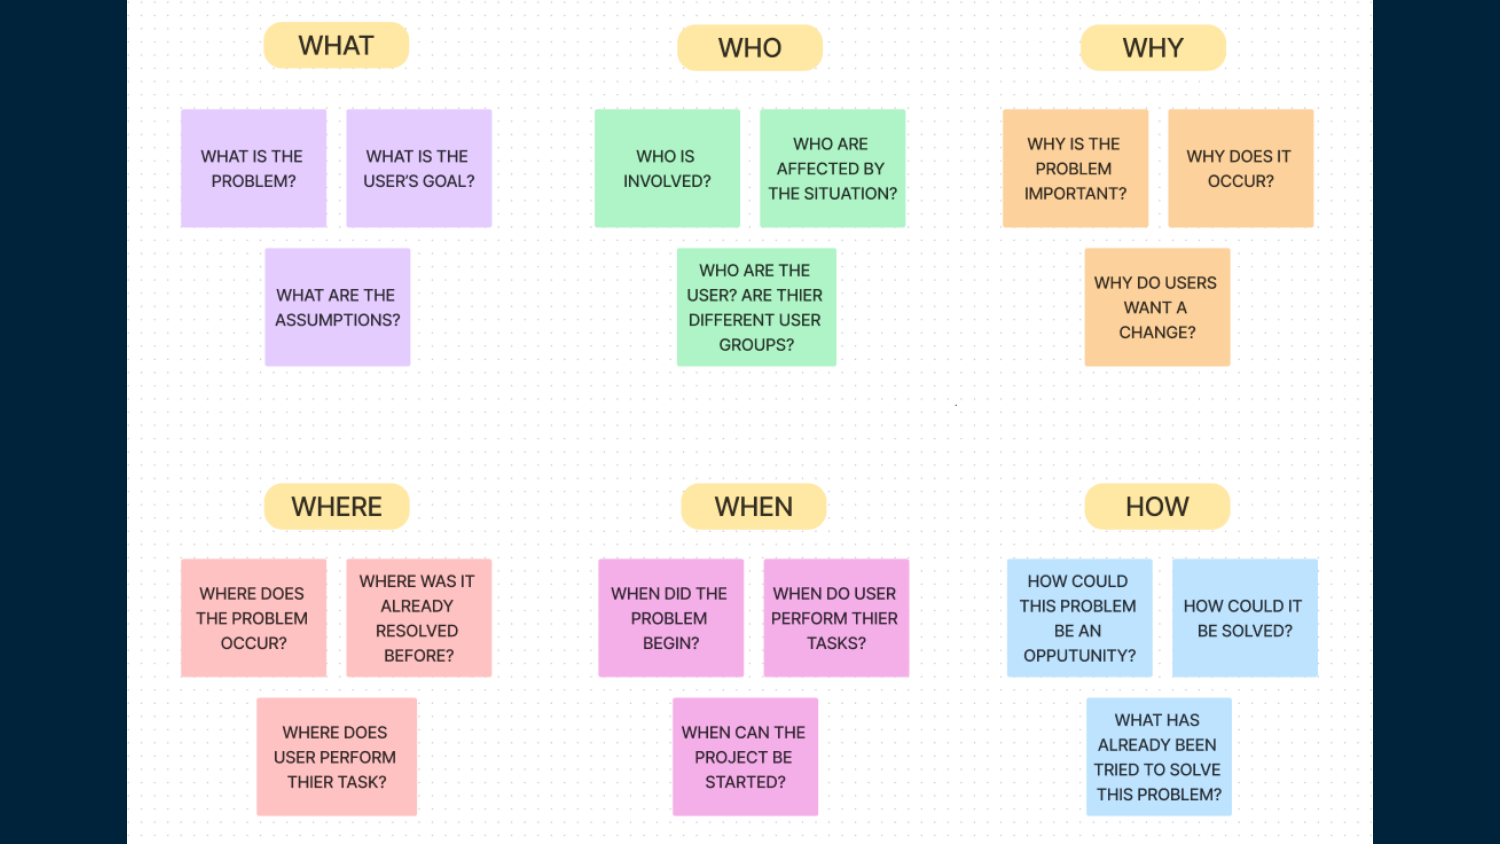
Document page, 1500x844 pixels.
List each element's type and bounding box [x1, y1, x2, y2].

picture [127, 0, 1373, 844]
